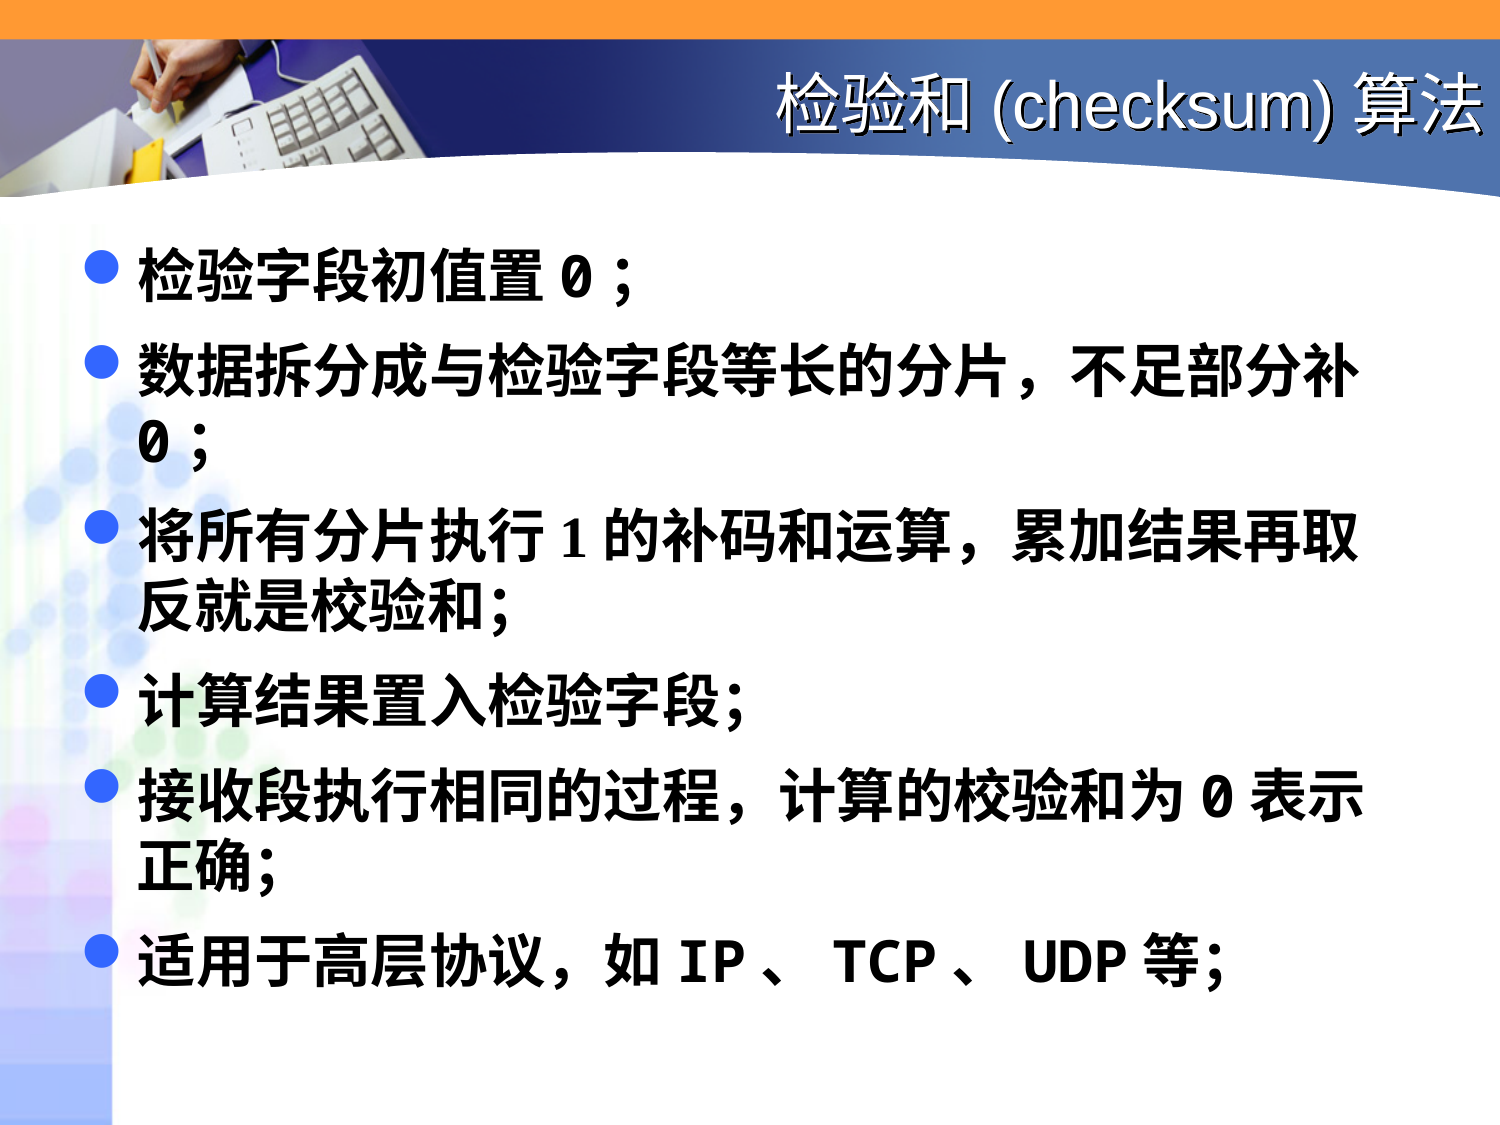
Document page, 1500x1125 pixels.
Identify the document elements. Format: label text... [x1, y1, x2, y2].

title 检验和(checksum)算法 [237, 42, 1500, 161]
picture [0, 40, 1500, 199]
picture [1137, 164, 1500, 199]
list 检验字段初值置0； 数据拆分成与检验字段等长的分片，不足部分补0； 将所有分片执行1的补码和运算，累加结果再取反就是校验和； 计算结果置入检验字段； 接收段执行相同的过程，计算的校验和为0表示正确； 适用于高层协议，如IP、TCP、UDP等； [64, 231, 1424, 1070]
picture [0, 225, 1500, 1125]
